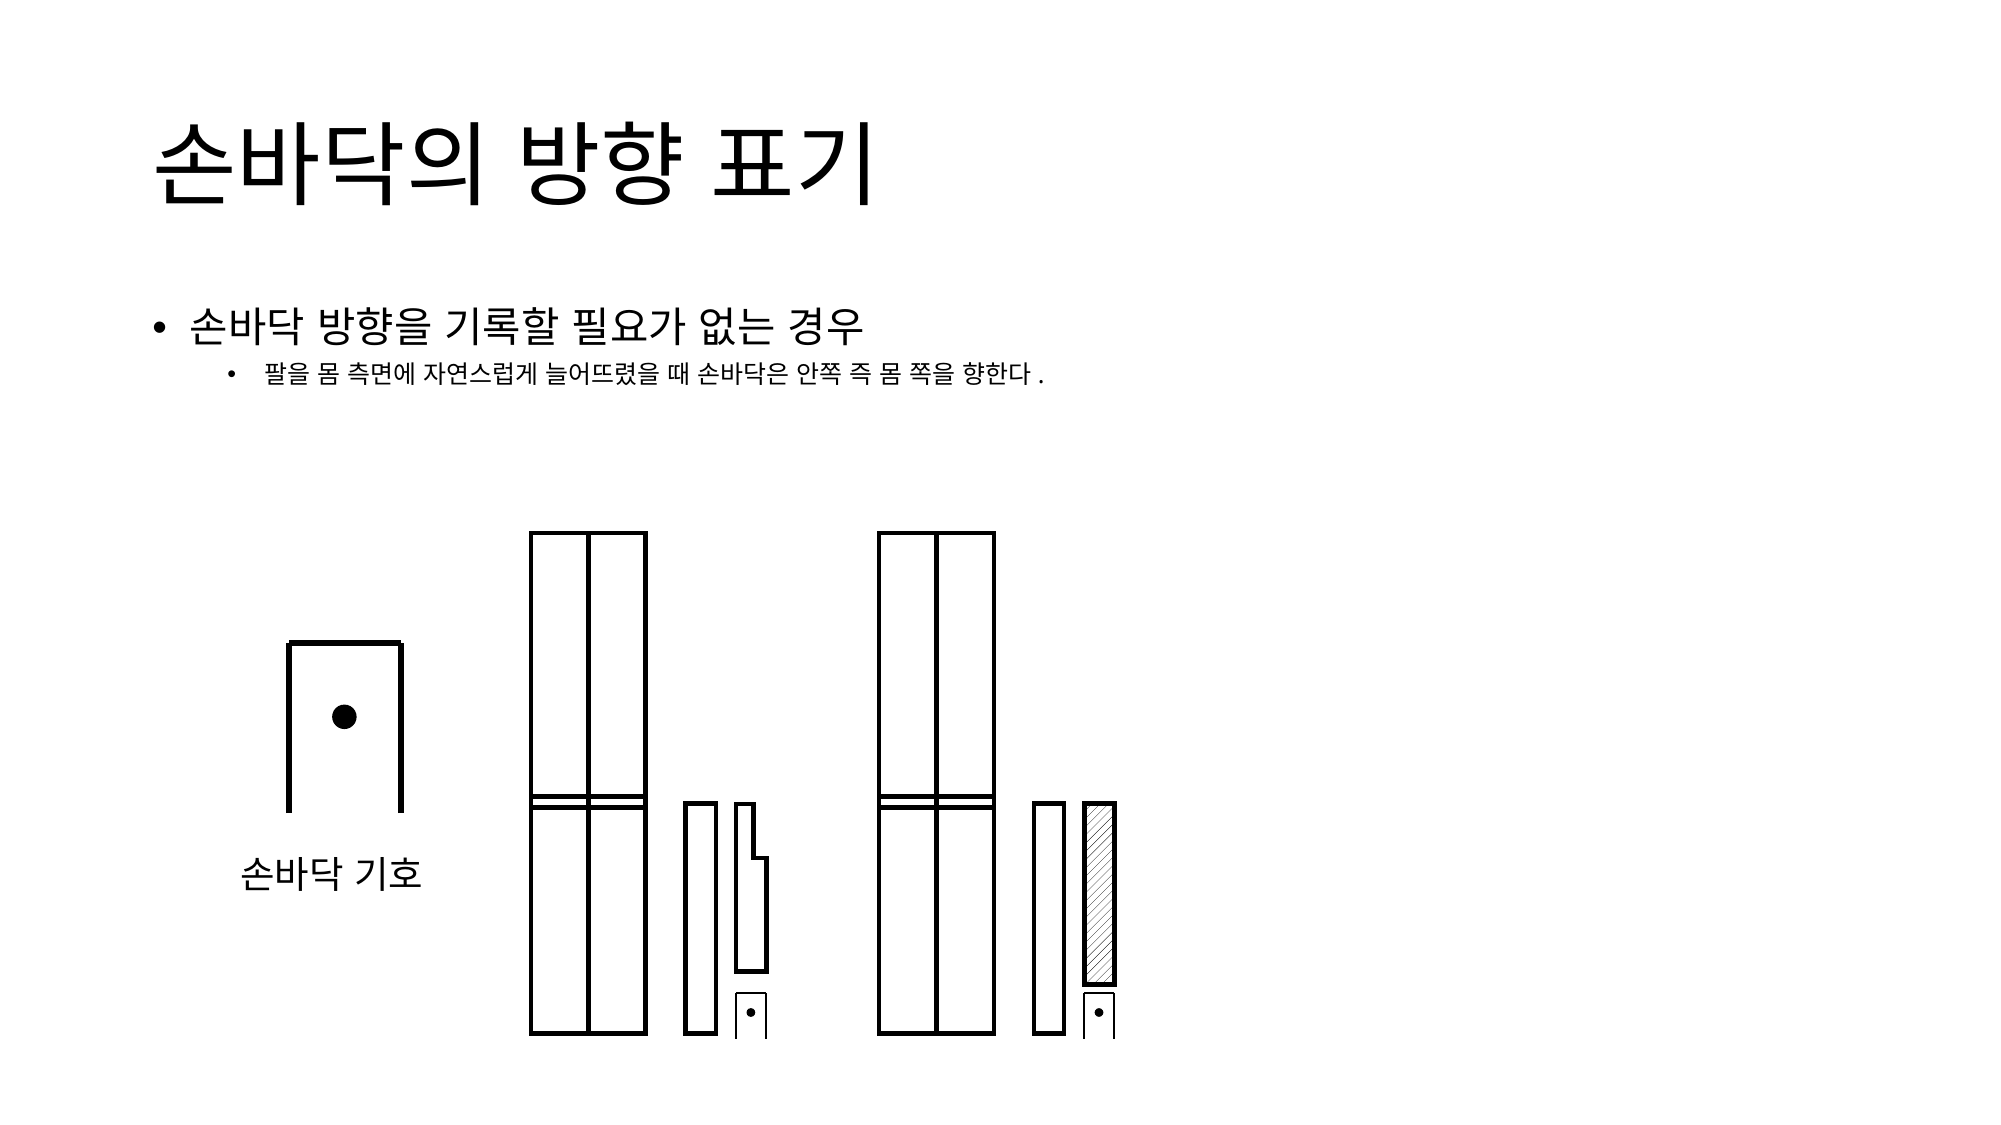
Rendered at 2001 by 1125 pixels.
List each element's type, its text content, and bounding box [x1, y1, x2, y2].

text_box 손바닥 기호 [225, 844, 439, 904]
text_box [289, 643, 401, 814]
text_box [530, 533, 646, 1034]
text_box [736, 992, 767, 1039]
text_box [1083, 803, 1115, 985]
text_box [735, 803, 767, 973]
text_box [685, 803, 717, 1034]
text_box [1033, 803, 1065, 1034]
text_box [1084, 992, 1115, 1039]
title 손바닥의 방향 표기 [137, 59, 1863, 278]
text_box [879, 533, 994, 1034]
list 손바닥 방향을 기록할 필요가 없는 경우 팔을 몸 측면에 자연스럽게 늘어뜨렸을 때 손바닥은 안쪽 즉 몸 쪽을 향한다. [137, 299, 1863, 440]
